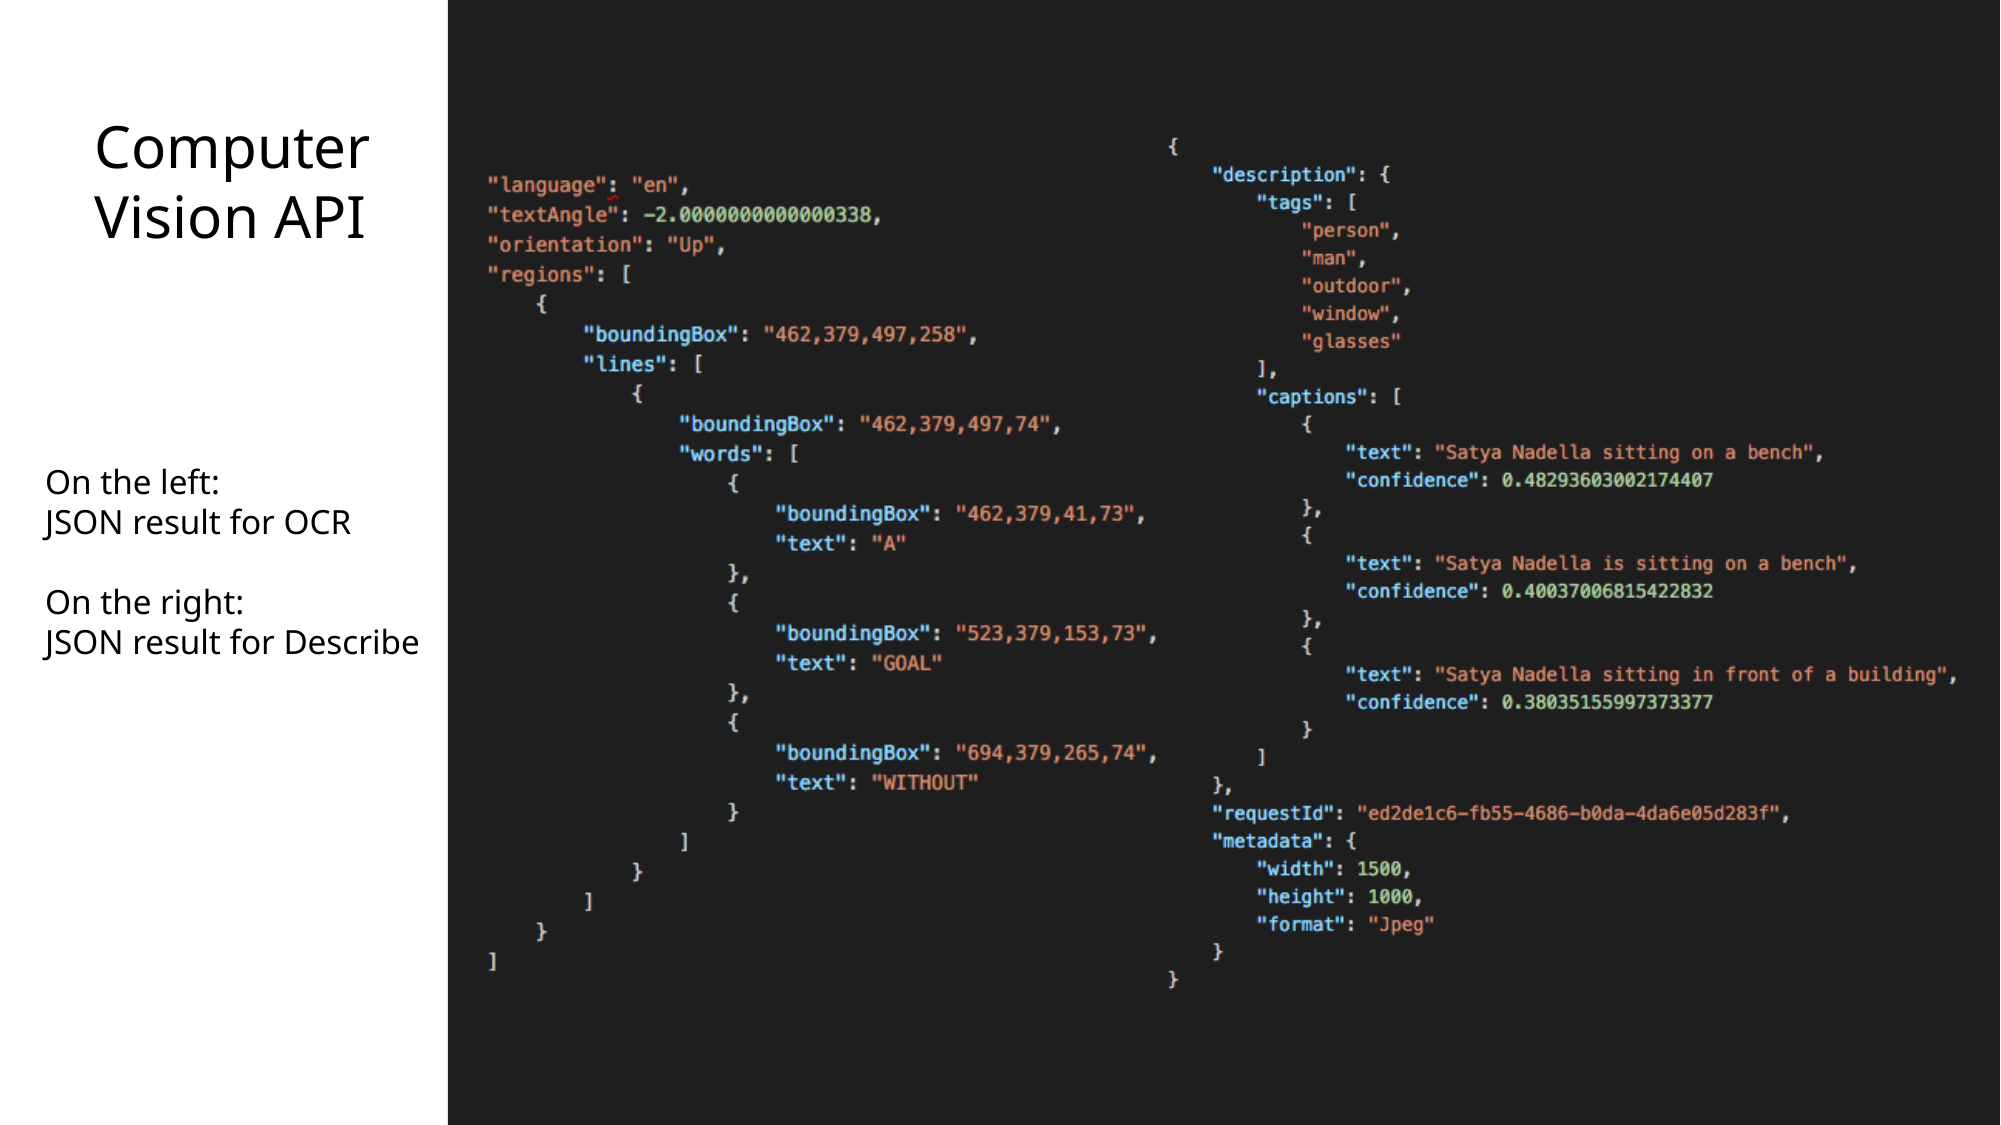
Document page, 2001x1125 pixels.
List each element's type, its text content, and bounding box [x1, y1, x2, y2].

text_box On the left: JSON result for OCR On the right: JSON result for Describe [30, 453, 436, 669]
text_box [447, 0, 2000, 1125]
text_box Computer Vision API [79, 102, 401, 258]
picture [476, 126, 1970, 999]
